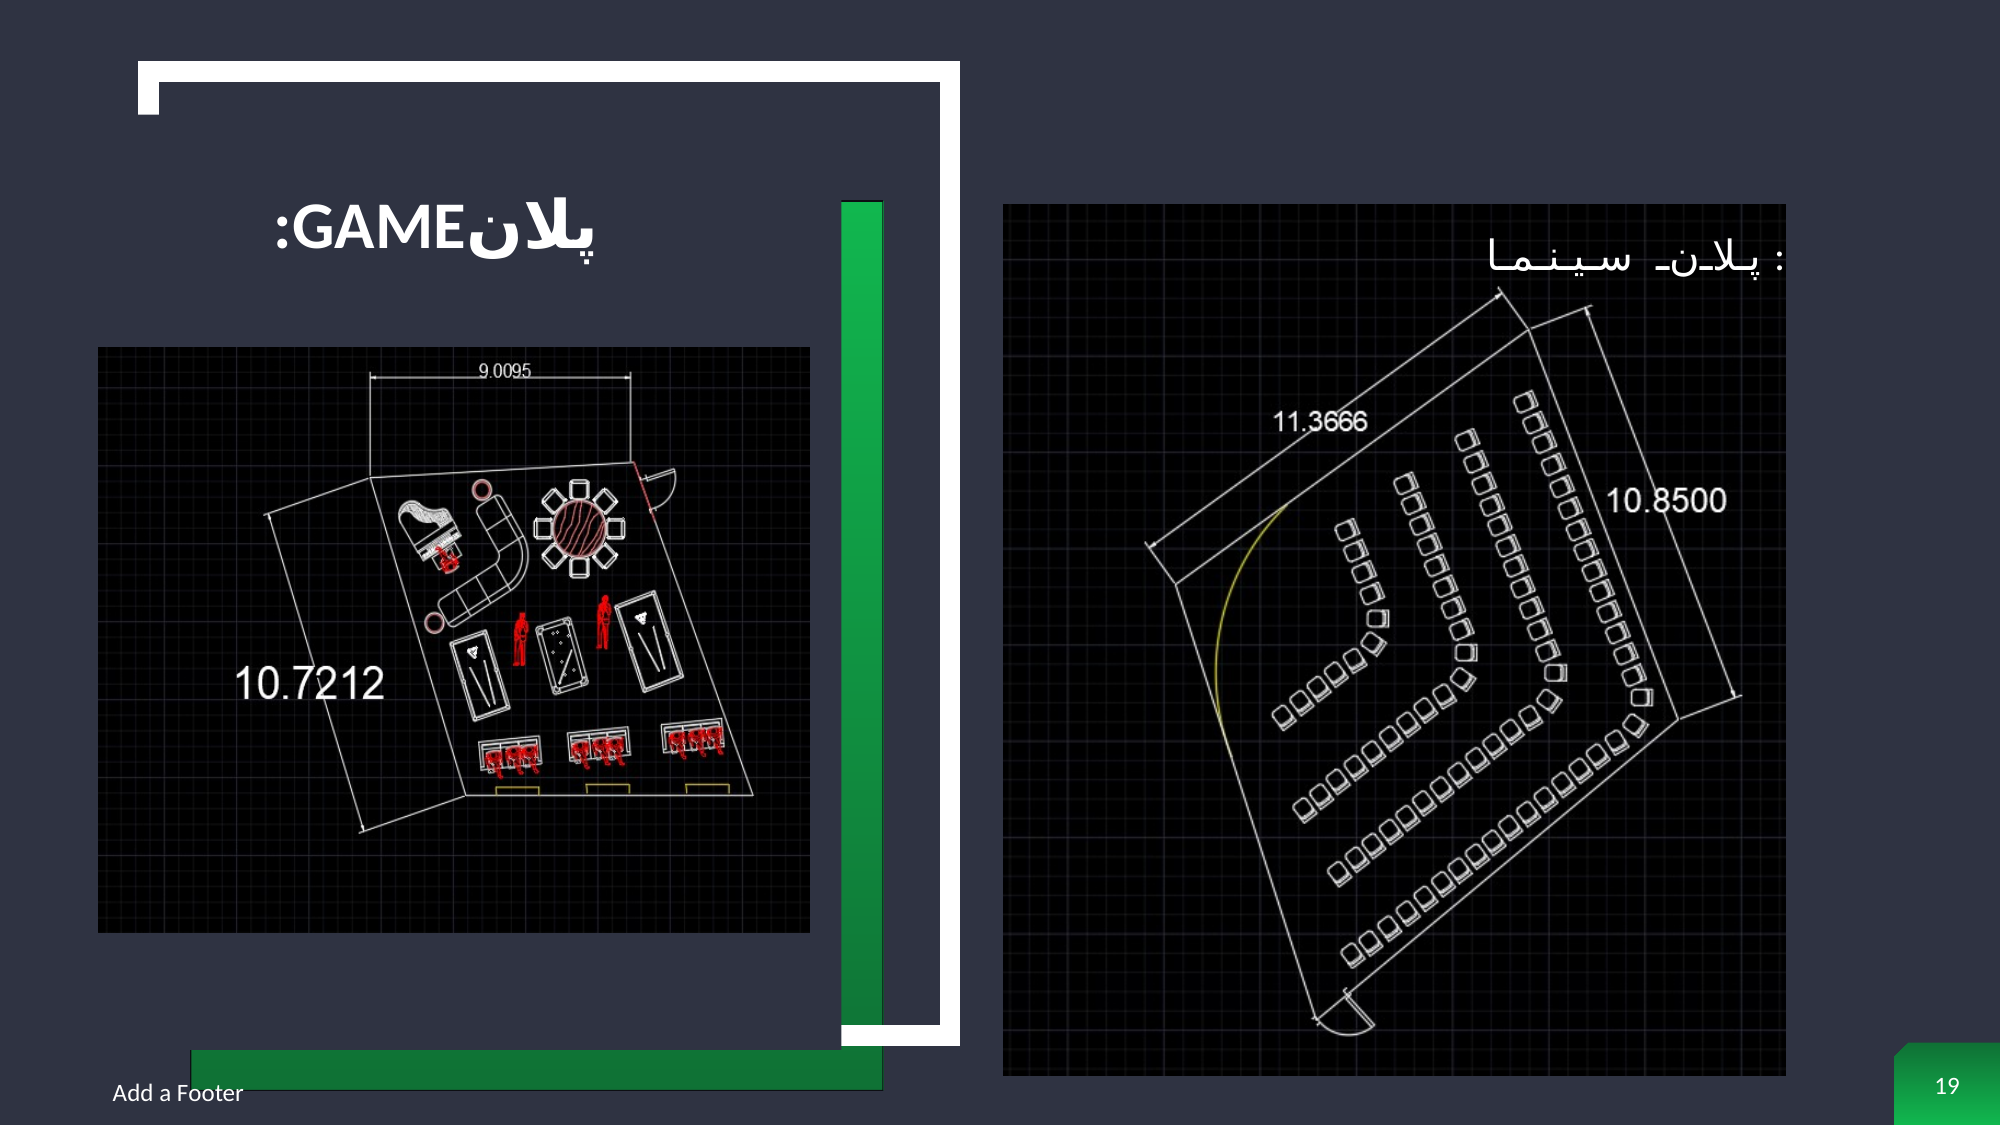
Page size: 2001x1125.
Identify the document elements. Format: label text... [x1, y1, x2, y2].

title :gameپلان [98, 180, 792, 275]
footer Add a Footer [97, 1061, 773, 1121]
slide_number 19 [1894, 1050, 2000, 1118]
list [98, 347, 810, 933]
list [1003, 204, 1786, 1076]
